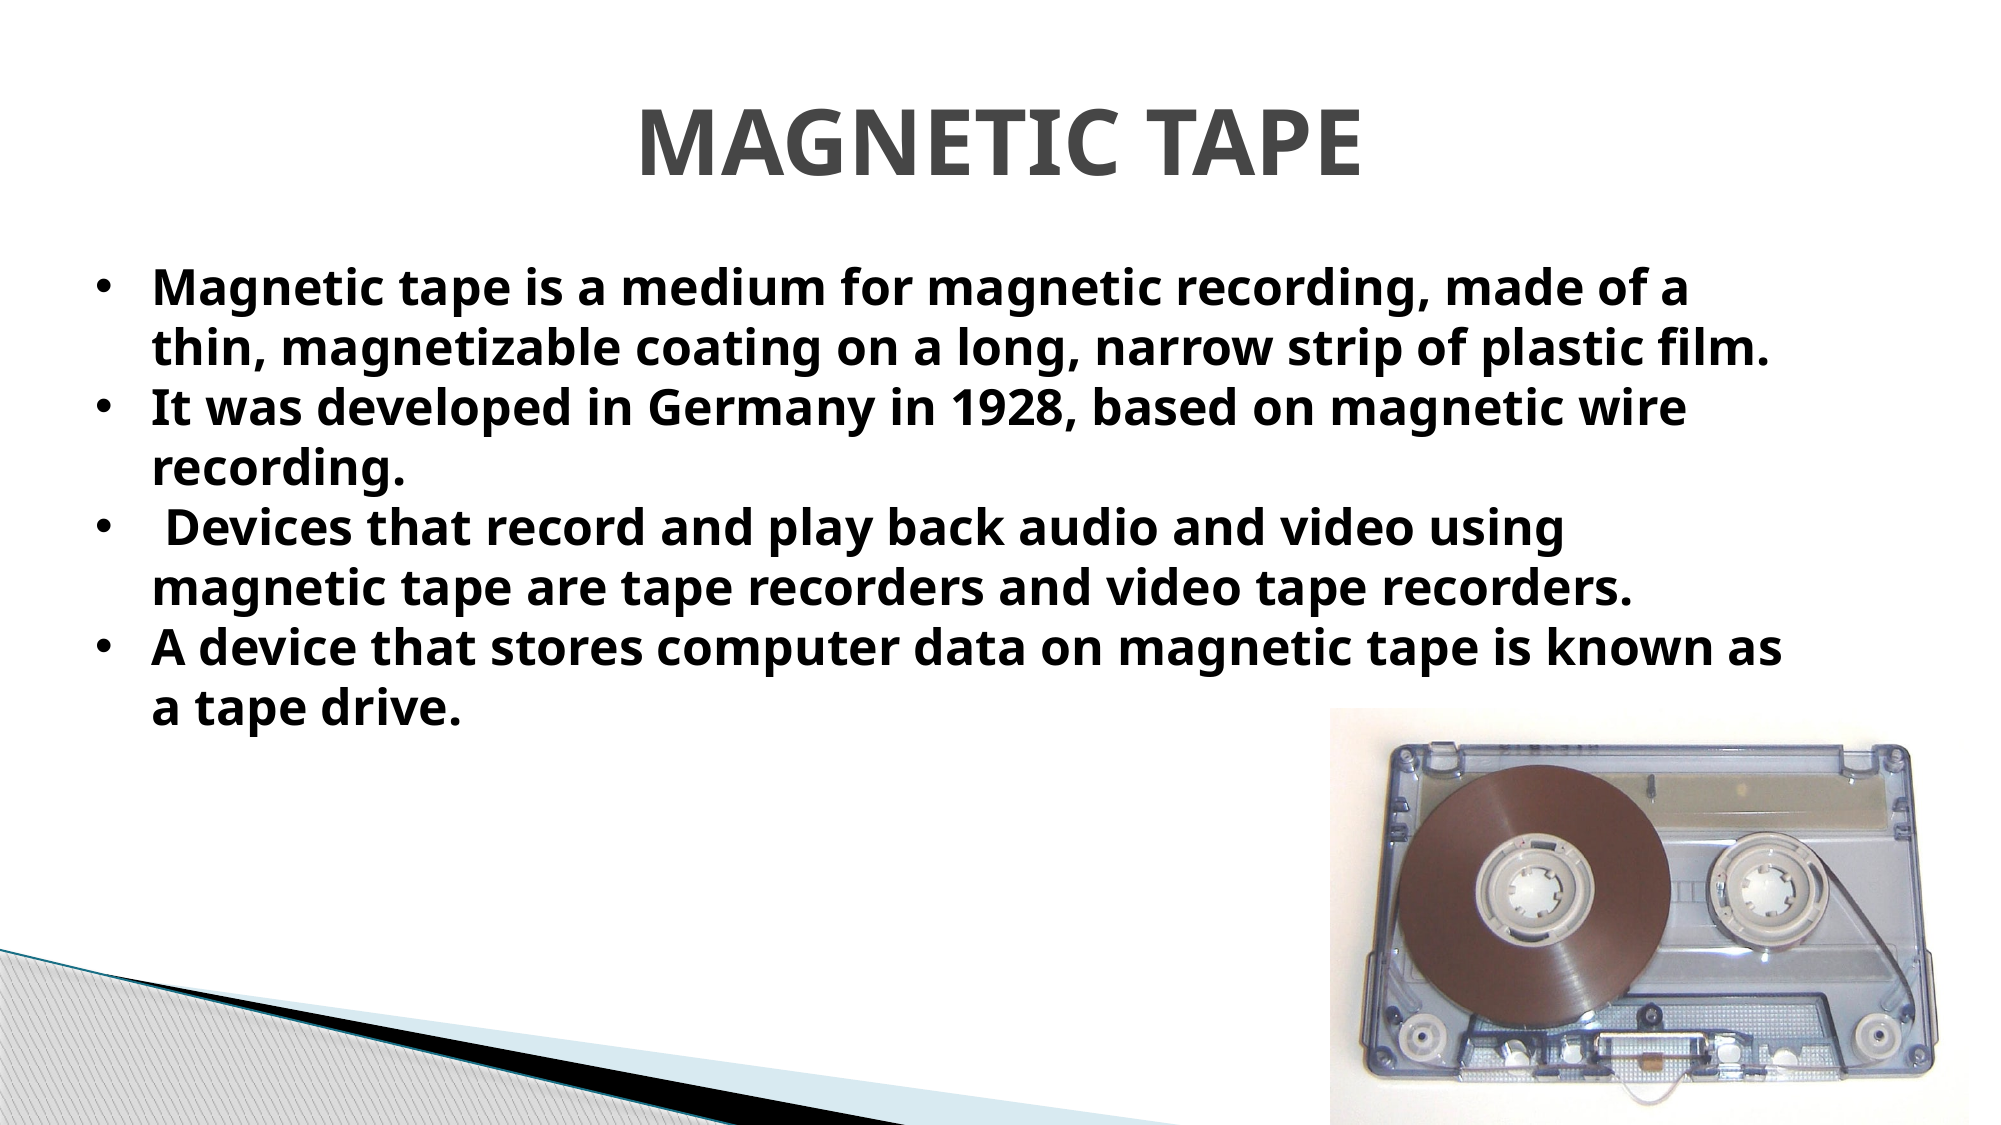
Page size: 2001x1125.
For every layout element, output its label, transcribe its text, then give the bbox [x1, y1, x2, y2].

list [1330, 708, 1970, 1125]
title MAGNETIC TAPE [99, 45, 1900, 233]
text_box Magnetic tape is a medium for magnetic recording, made of a thin, magnetizable coating on a long, narrow strip of plastic film. It was developed in Germany in 1928, based on magnetic wire recording. Devices that record and play back audio and video using magnetic tape are tape recorders and video tape recorders. A device that stores computer data on magnetic tape is known as a tape drive. [80, 248, 1819, 743]
